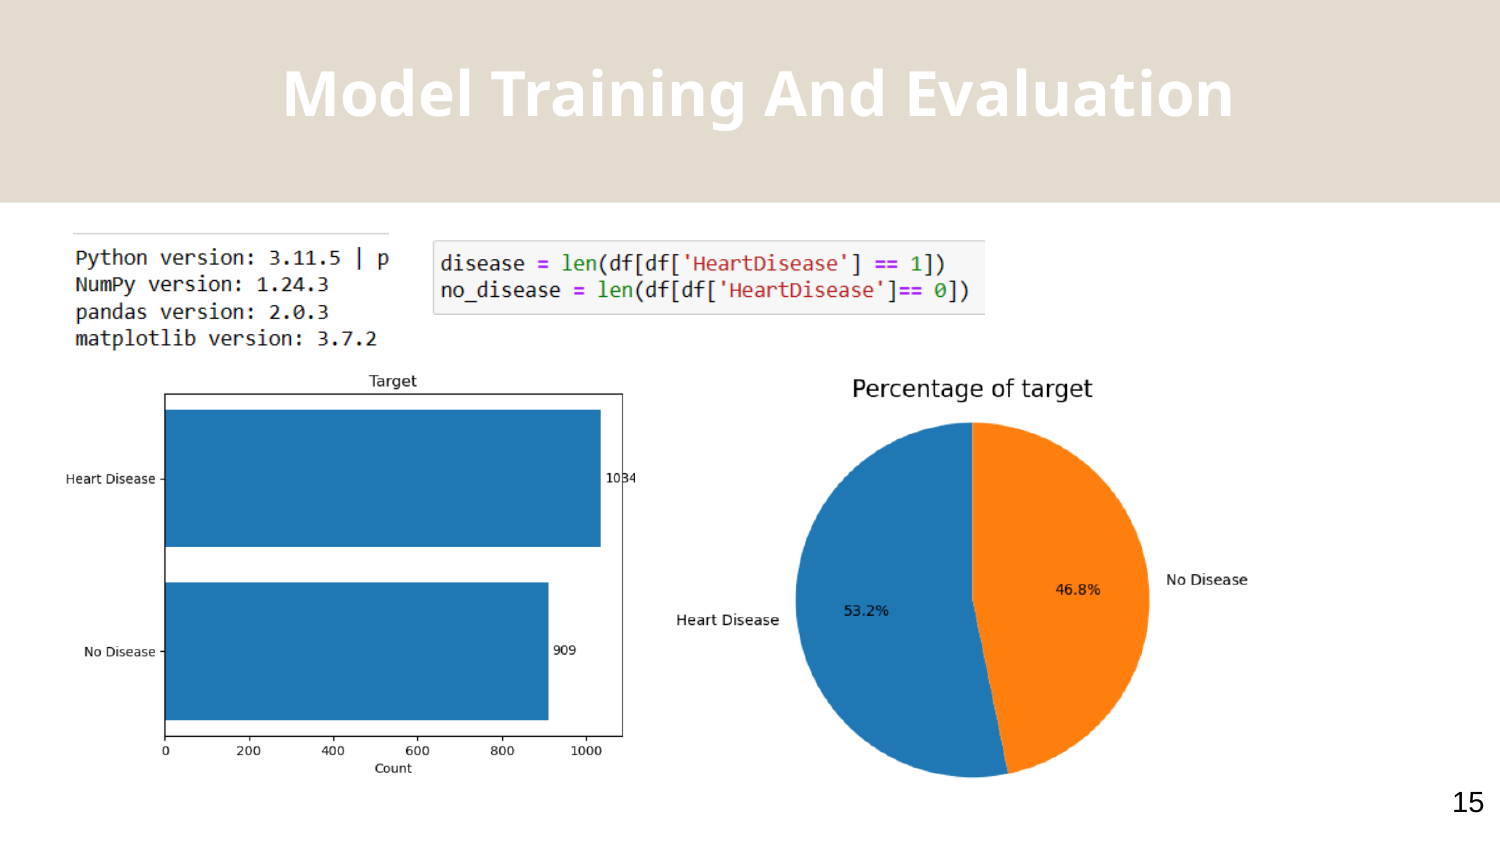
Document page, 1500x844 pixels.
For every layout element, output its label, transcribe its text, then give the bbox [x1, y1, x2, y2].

picture [0, 373, 1293, 802]
text_box [0, 0, 1500, 203]
picture [73, 232, 389, 362]
title Model Training And Evaluation [207, 29, 1252, 144]
picture [428, 239, 985, 315]
text_box 15 [1437, 775, 1500, 826]
